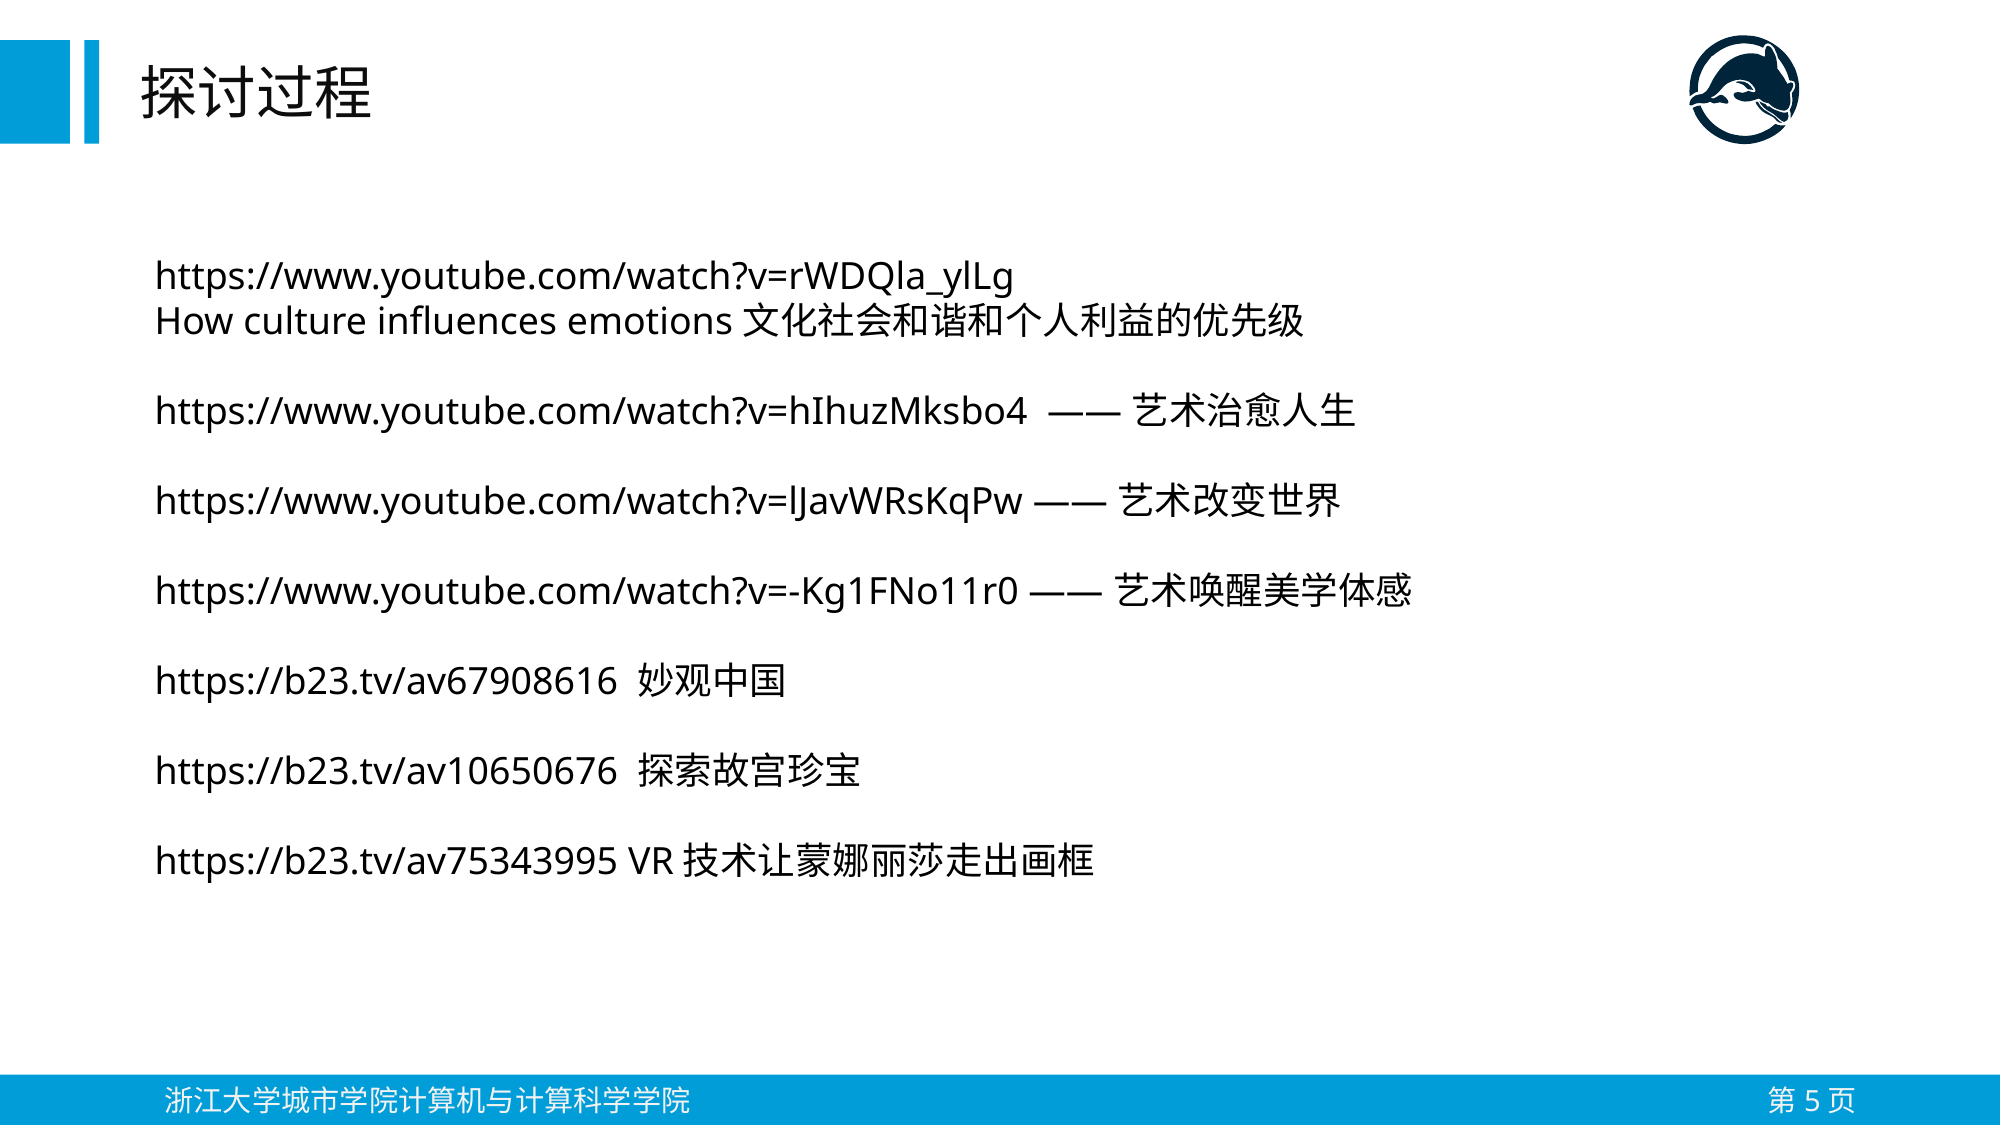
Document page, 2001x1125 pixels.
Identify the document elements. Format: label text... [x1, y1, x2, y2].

text_box https://www.youtube.com/watch?v=rWDQla_ylLg How culture influences emotions文化社会和谐和个人利益的优先级 https://www.youtube.com/watch?v=hIhuzMksbo4 ——艺术治愈人生 https://www.youtube.com/watch?v=lJavWRsKqPw ——艺术改变世界 https://www.youtube.com/watch?v=-Kg1FNo11r0 ——艺术唤醒美学体感 https://b23.tv/av67908616 妙观中国 https://b23.tv/av10650676 探索故宫珍宝 https://b23.tv/av75343995 VR技术让蒙娜丽莎走出画框 [139, 244, 1860, 890]
text_box [1692, 105, 1786, 145]
text_box [83, 39, 100, 145]
text_box 浙江大学城市学院计算机与计算科学学院 [149, 1074, 706, 1125]
text_box [0, 39, 71, 145]
text_box 第5页 [1753, 1074, 1872, 1125]
text_box 探讨过程 [124, 49, 388, 134]
text_box [1689, 35, 1800, 123]
text_box [0, 1073, 2000, 1125]
